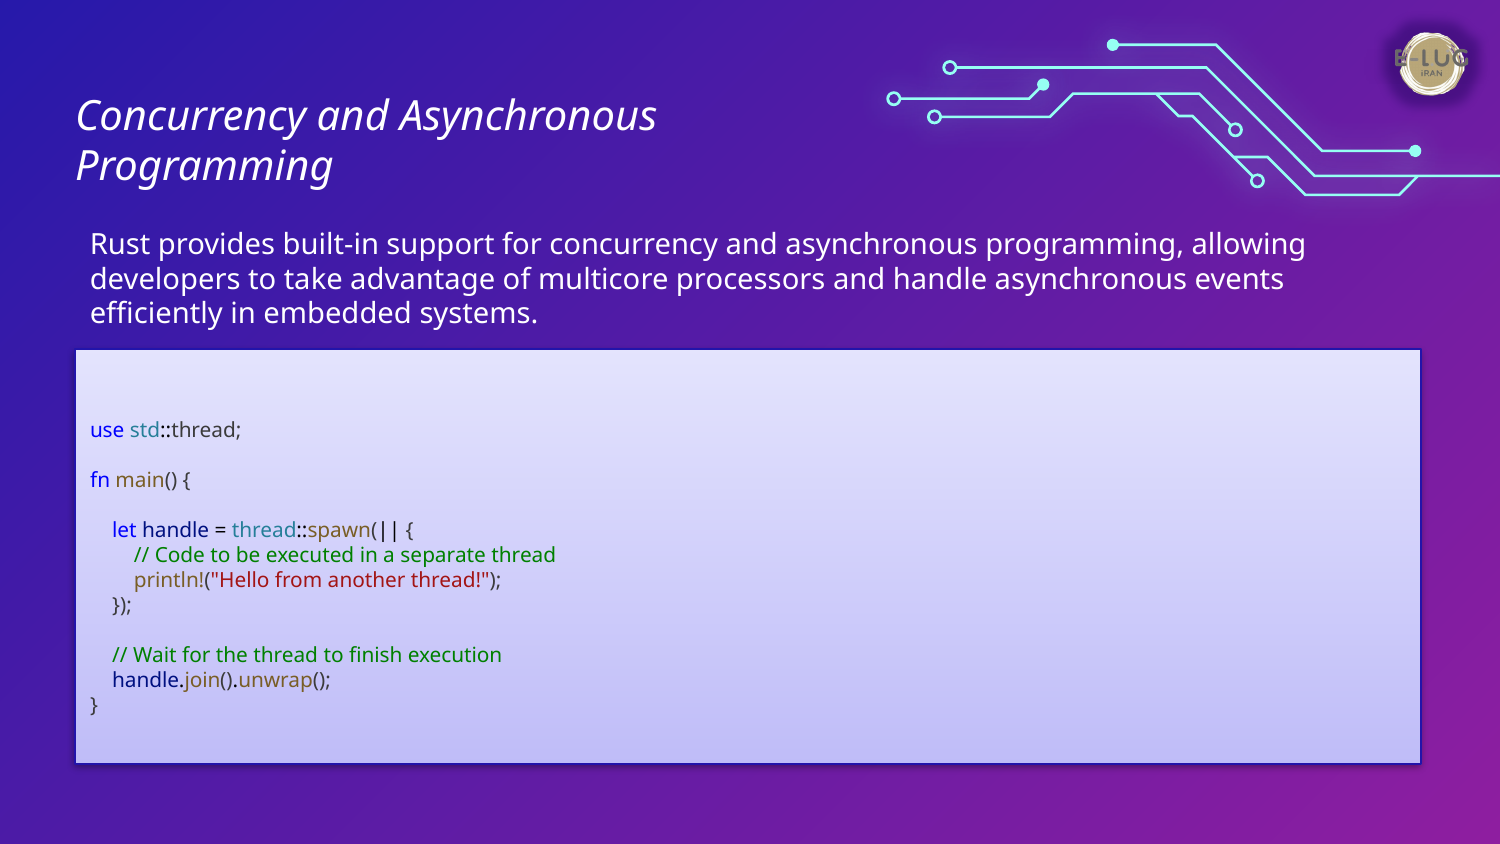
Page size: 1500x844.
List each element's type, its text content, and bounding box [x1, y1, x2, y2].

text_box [1114, 0, 1273, 425]
text_box Rust provides built-in support for concurrency and asynchronous programming, allowing developers to take advantage of multicore processors and handle asynchronous events efficiently in embedded systems. [75, 217, 1109, 338]
picture [1385, 22, 1479, 107]
text_box Rust provides built-in support for concurrency and asynchronous programming, allowing developers to take advantage of multicore processors and handle asynchronous events efficiently in embedded systems. [1277, 217, 1422, 338]
text_box use std::thread; fn main() { let handle = thread::spawn(|| { // Code to be executed in a separate thread println!("Hello from another thread!"); }); // Wait for the thread to finish execution handle.join().unwrap(); } [74, 348, 1422, 765]
title Concurrency and Asynchronous Programming [75, 88, 843, 183]
